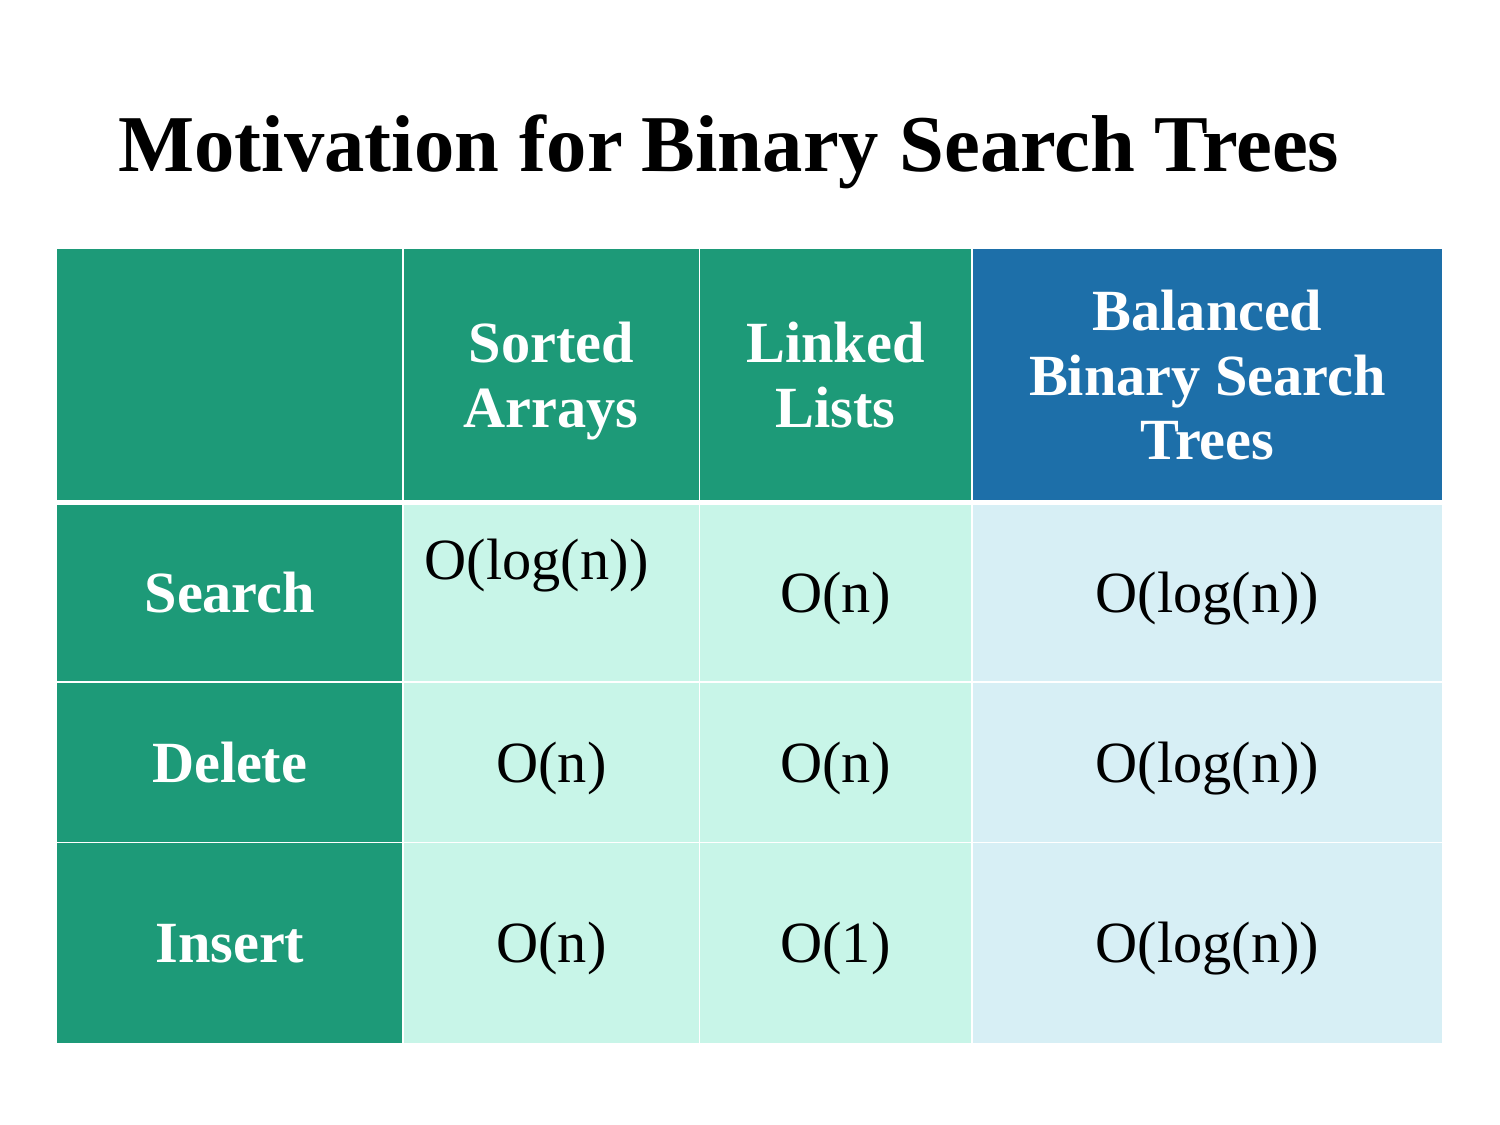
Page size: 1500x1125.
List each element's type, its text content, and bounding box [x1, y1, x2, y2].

table_cell O(n) [700, 683, 971, 842]
table_header Balanced Binary Search Trees [973, 249, 1442, 500]
table_cell Insert [57, 843, 402, 1043]
table_cell Delete [57, 683, 402, 842]
table_cell O(n) [404, 843, 699, 1043]
table_cell O(n) [700, 505, 971, 681]
table_header Sorted Arrays [404, 249, 699, 500]
table_cell O(log(n)) [973, 683, 1442, 842]
table_cell O(n) [404, 683, 699, 842]
table_cell O(log(n)) [973, 843, 1442, 1043]
table_cell O(log(n)) [973, 505, 1442, 681]
title Motivation for Binary Search Trees [103, 59, 1444, 231]
table_header Linked Lists [700, 249, 971, 500]
table_header [57, 249, 402, 500]
table_cell Search [57, 505, 402, 681]
table_cell O(1) [700, 843, 971, 1043]
table_cell O(log(n)) [404, 505, 699, 681]
